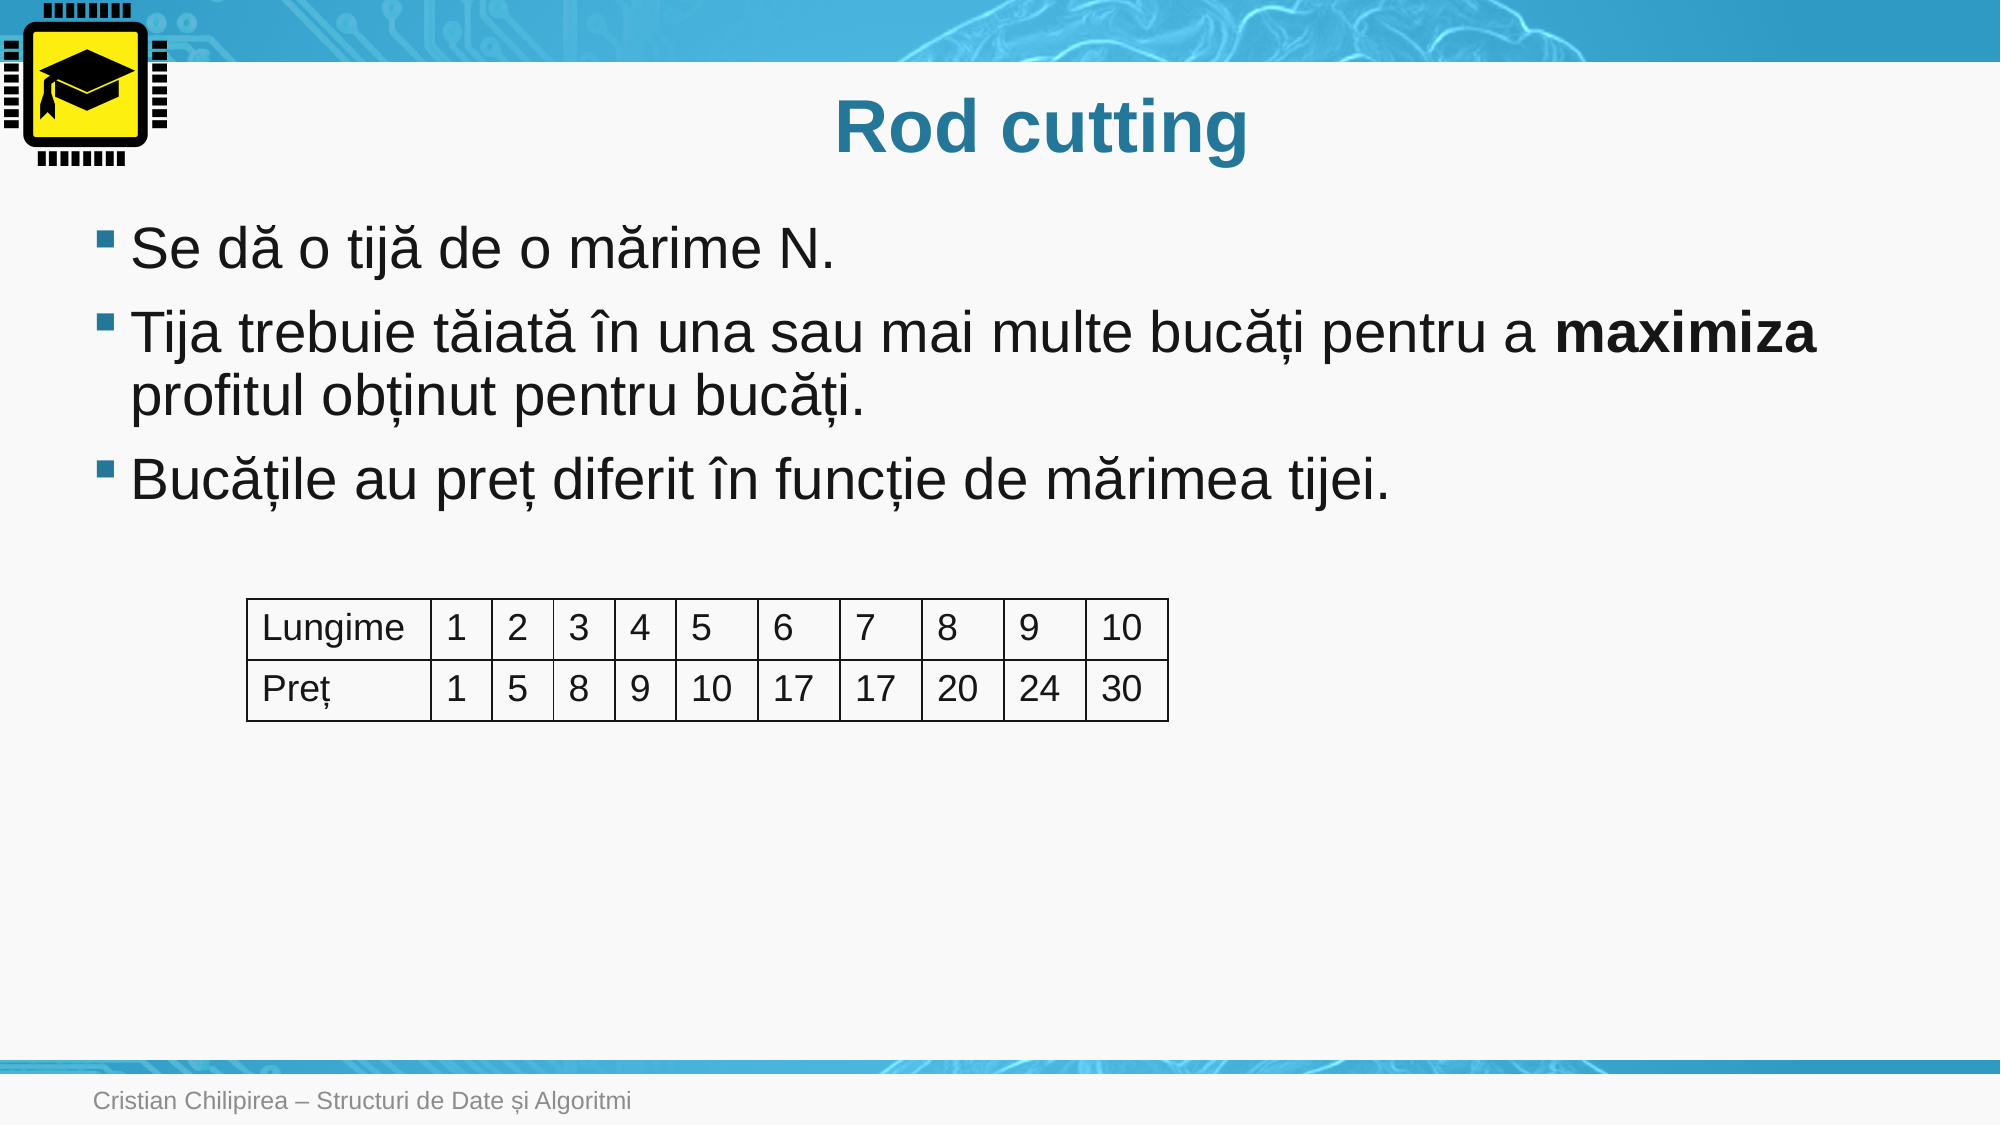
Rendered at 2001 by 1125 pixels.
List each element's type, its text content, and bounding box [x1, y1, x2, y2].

table_cell 17 [759, 661, 839, 720]
table_header 3 [554, 600, 614, 659]
table_cell 10 [677, 661, 757, 720]
footer Cristian Chilipirea – Structuri de Date și Algoritmi [77, 1073, 1338, 1125]
table_cell 24 [1005, 661, 1085, 720]
picture [0, 0, 2000, 166]
table_header 5 [677, 600, 757, 659]
table_cell 30 [1087, 661, 1167, 720]
table_cell 8 [554, 661, 614, 720]
table_cell 5 [493, 661, 553, 720]
table_cell 1 [432, 661, 491, 720]
title Rod cutting [170, 76, 1915, 180]
table_cell 17 [841, 661, 921, 720]
list Se dă o tijă de o mărime N. Tija trebuie tăiată în una sau mai multe bucăți pentru a maximiza profitul obținut pentru bucăți. Bucățile au preț diferit în funcție de mărimea tijei. [77, 210, 1915, 1033]
table_header 1 [432, 600, 491, 659]
table_cell Preț [248, 661, 430, 720]
table_header 9 [1005, 600, 1085, 659]
table_cell 9 [616, 661, 675, 720]
table_header 2 [493, 600, 553, 659]
table_header 4 [616, 600, 675, 659]
table_header 8 [923, 600, 1003, 659]
table_header Lungime [248, 600, 430, 659]
table_header 6 [759, 600, 839, 659]
table_cell 20 [923, 661, 1003, 720]
table_header 7 [841, 600, 921, 659]
table_header 10 [1087, 600, 1167, 659]
picture [0, 1060, 2000, 1074]
